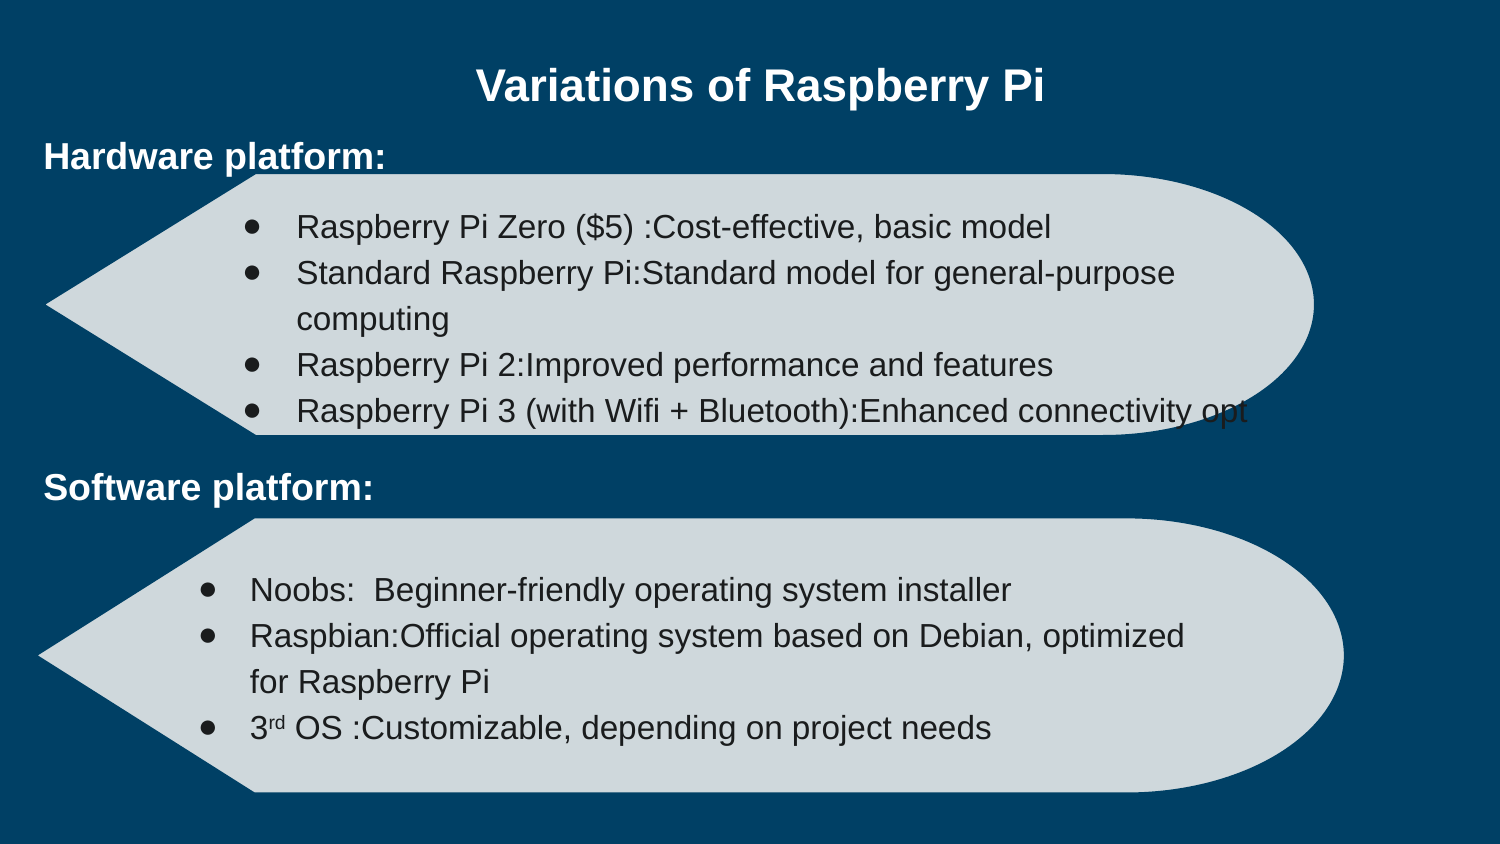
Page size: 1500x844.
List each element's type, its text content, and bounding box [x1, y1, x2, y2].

text_box [36, 577, 159, 733]
text_box [1294, 247, 1315, 362]
text_box [207, 517, 1345, 770]
text_box [228, 777, 1230, 794]
text_box [43, 204, 206, 405]
text_box Raspberry Pi Zero ($5) :Cost-effective, basic model Standard Raspberry Pi:Standard model for general-purpose computing Raspberry Pi 2:Improved performance and features Raspberry Pi 3 (with Wifi + Bluetooth):Enhanced connectivity opt [206, 184, 1294, 422]
text_box [238, 173, 1187, 184]
text_box [233, 422, 1198, 436]
text_box Noobs: Beginner-friendly operating system installer Raspbian:Official operating system based on Debian, optimized for Raspberry Pi 3rd OS :Customizable, depending on project needs [159, 547, 1248, 777]
text_box Variations of Raspberry Pi Hardware platform: Software platform: [28, 0, 1493, 844]
